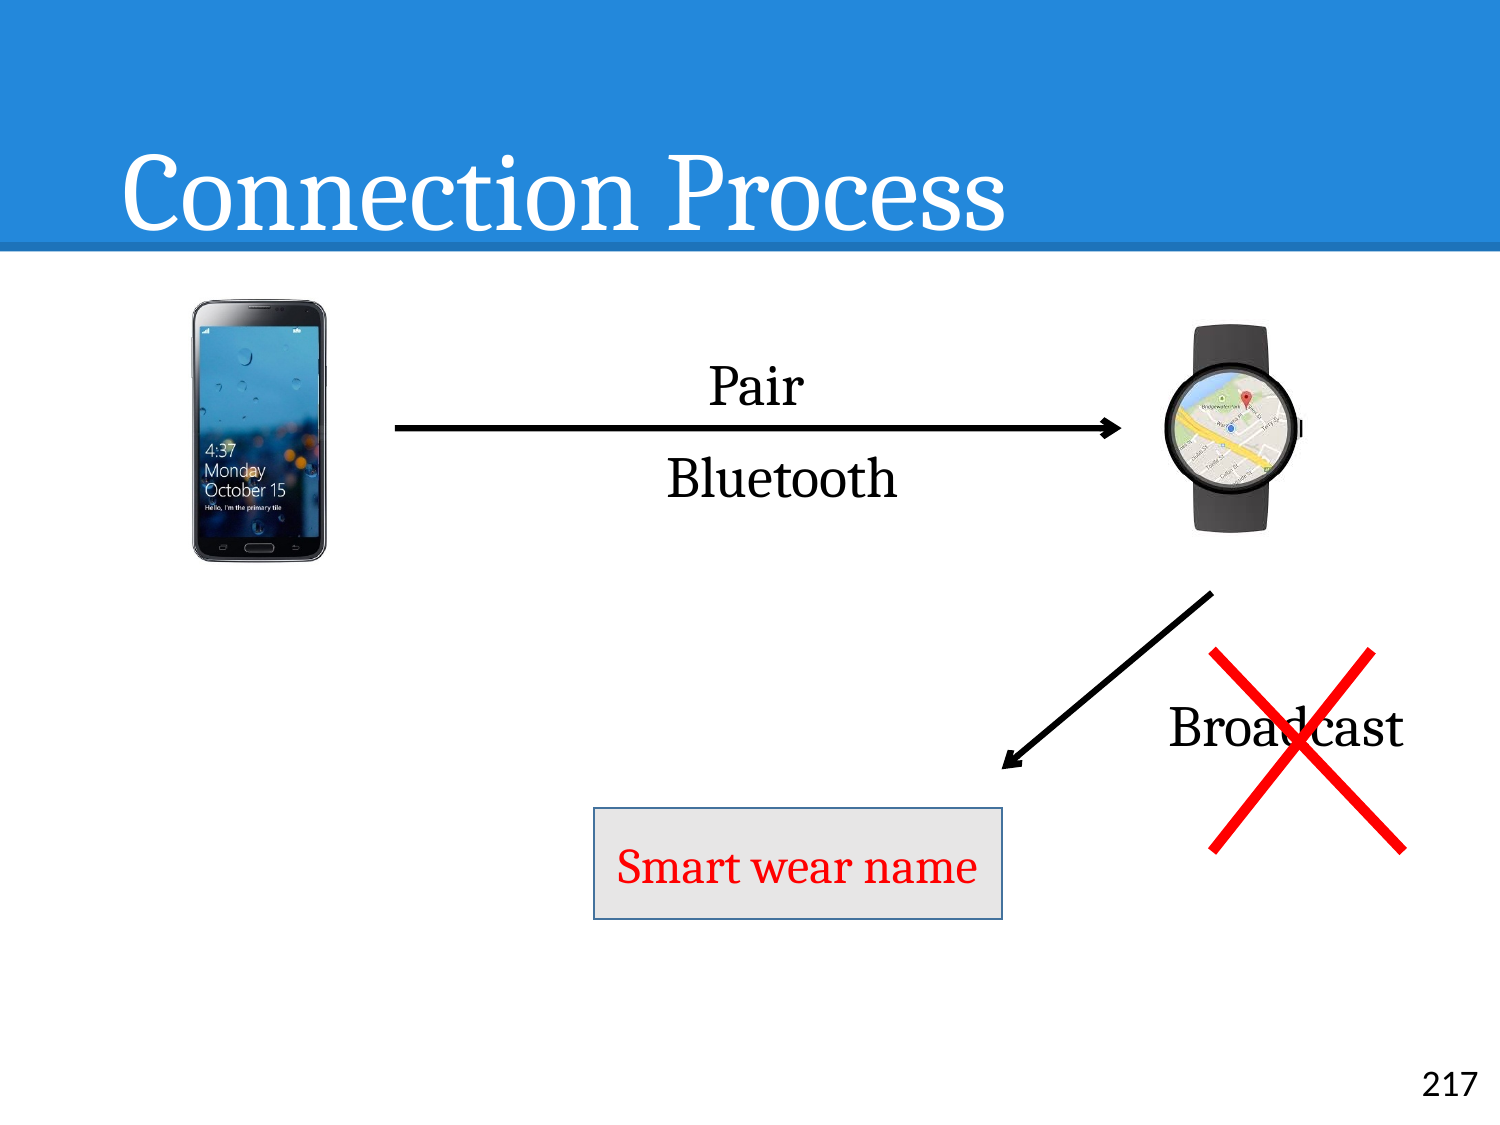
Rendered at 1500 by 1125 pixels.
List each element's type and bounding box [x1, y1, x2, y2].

picture [111, 286, 395, 570]
text_box [651, 432, 915, 517]
text_box [593, 807, 1003, 920]
slide_number [1403, 1038, 1494, 1125]
text_box [1001, 592, 1420, 852]
text_box [107, 110, 1023, 425]
picture [1121, 319, 1340, 537]
